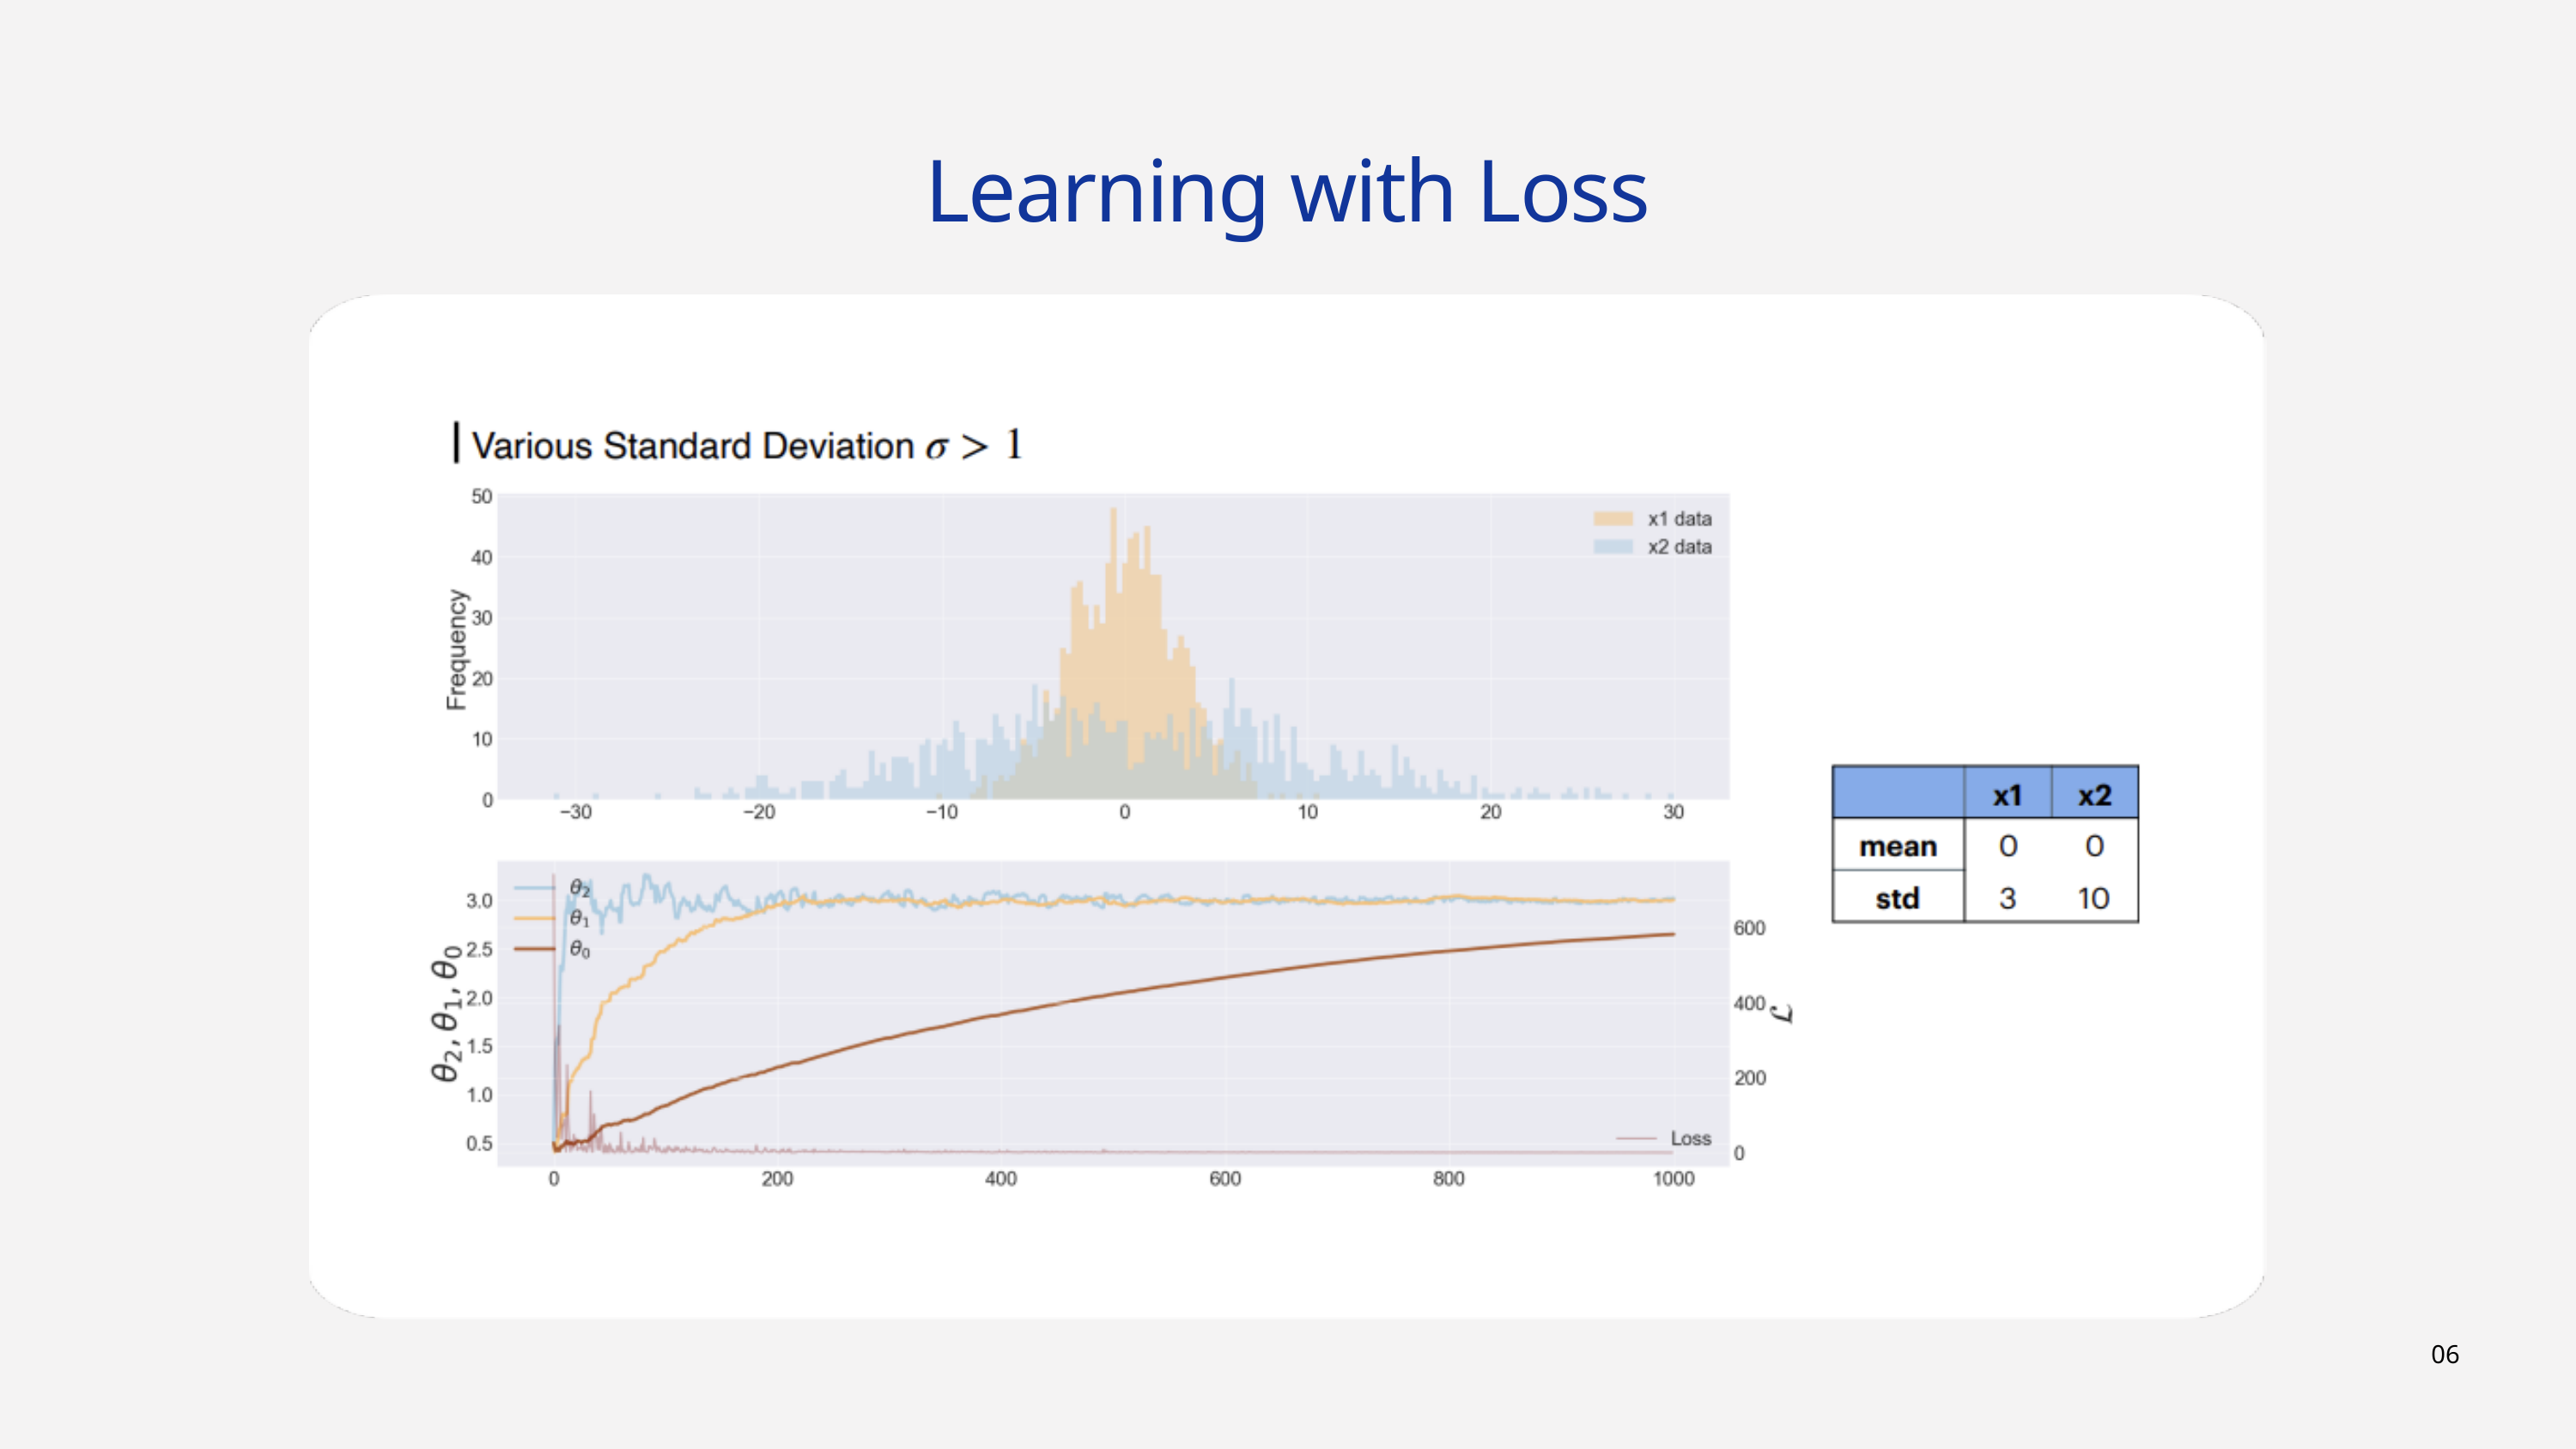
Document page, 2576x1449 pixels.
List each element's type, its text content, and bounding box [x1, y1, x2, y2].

text_box 06 [2385, 1331, 2473, 1375]
picture [427, 414, 2172, 1200]
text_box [309, 294, 2267, 1319]
text_box Learning with Loss [309, 130, 2267, 246]
